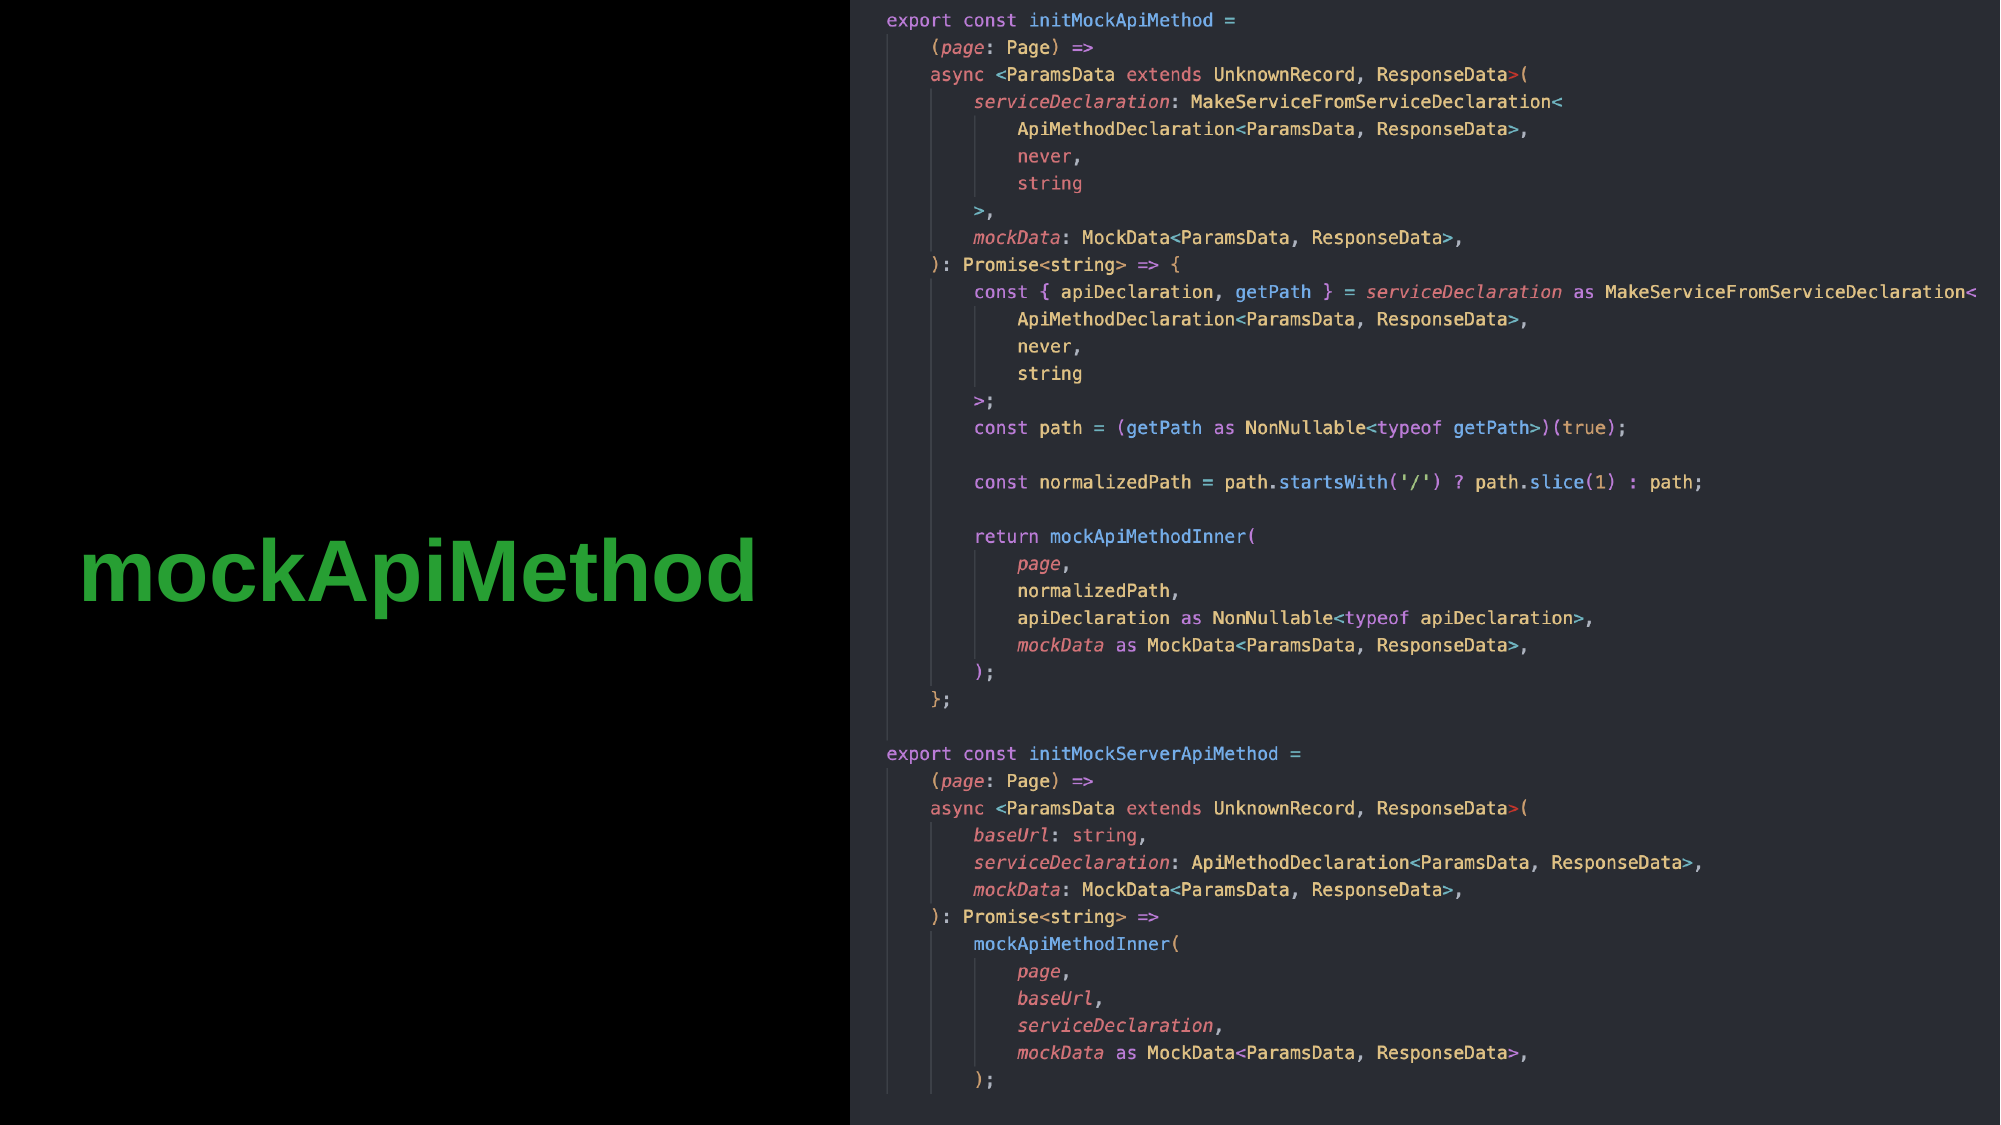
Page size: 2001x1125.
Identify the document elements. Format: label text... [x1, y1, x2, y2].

picture [849, 0, 2000, 1125]
text_box mockApiMethod [0, 510, 849, 622]
